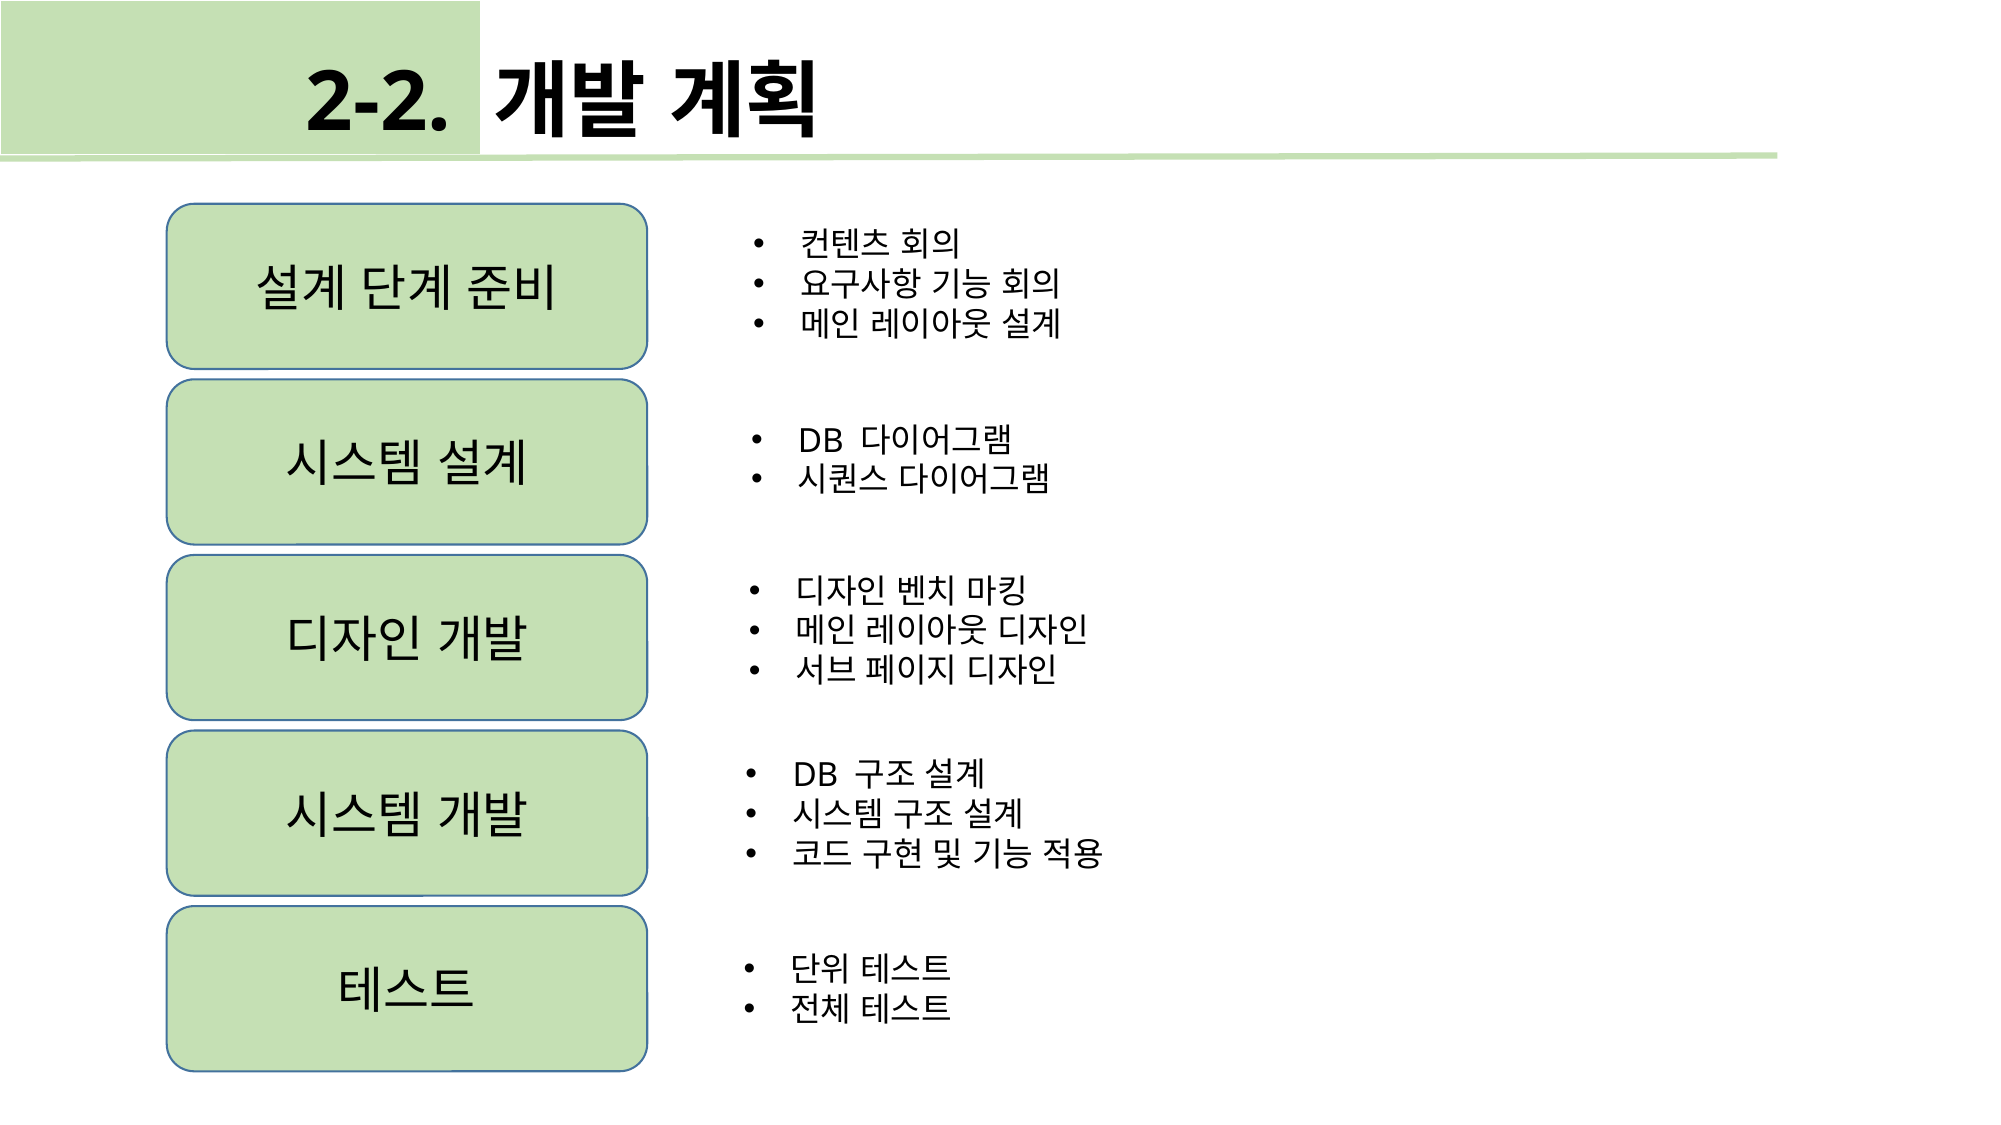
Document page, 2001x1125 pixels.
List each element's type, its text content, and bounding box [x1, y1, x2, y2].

text_box 시스템 개발 [165, 729, 649, 897]
text_box [0, 0, 482, 155]
text_box 디자인 개발 [165, 553, 649, 722]
text_box 디자인 벤치 마킹 메인 레이아웃 디자인 서브 페이지 디자인 [734, 562, 1461, 697]
text_box 시스템 설계 [165, 378, 649, 546]
text_box 컨텐츠 회의 요구사항 기능 회의 메인 레이아웃 설계 [738, 216, 1465, 351]
text_box 설계 단계 준비 [165, 202, 649, 371]
text_box 2-2. 개발 계획 [291, 39, 838, 155]
text_box DB 다이어그램 시퀀스 다이어그램 [736, 411, 1463, 506]
text_box 단위 테스트 전체 테스트 [728, 940, 1455, 1036]
text_box 테스트 [165, 905, 649, 1073]
text_box DB 구조 설계 시스템 구조 설계 코드 구현 및 기능 적용 [730, 746, 1458, 881]
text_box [0, 155, 1778, 159]
